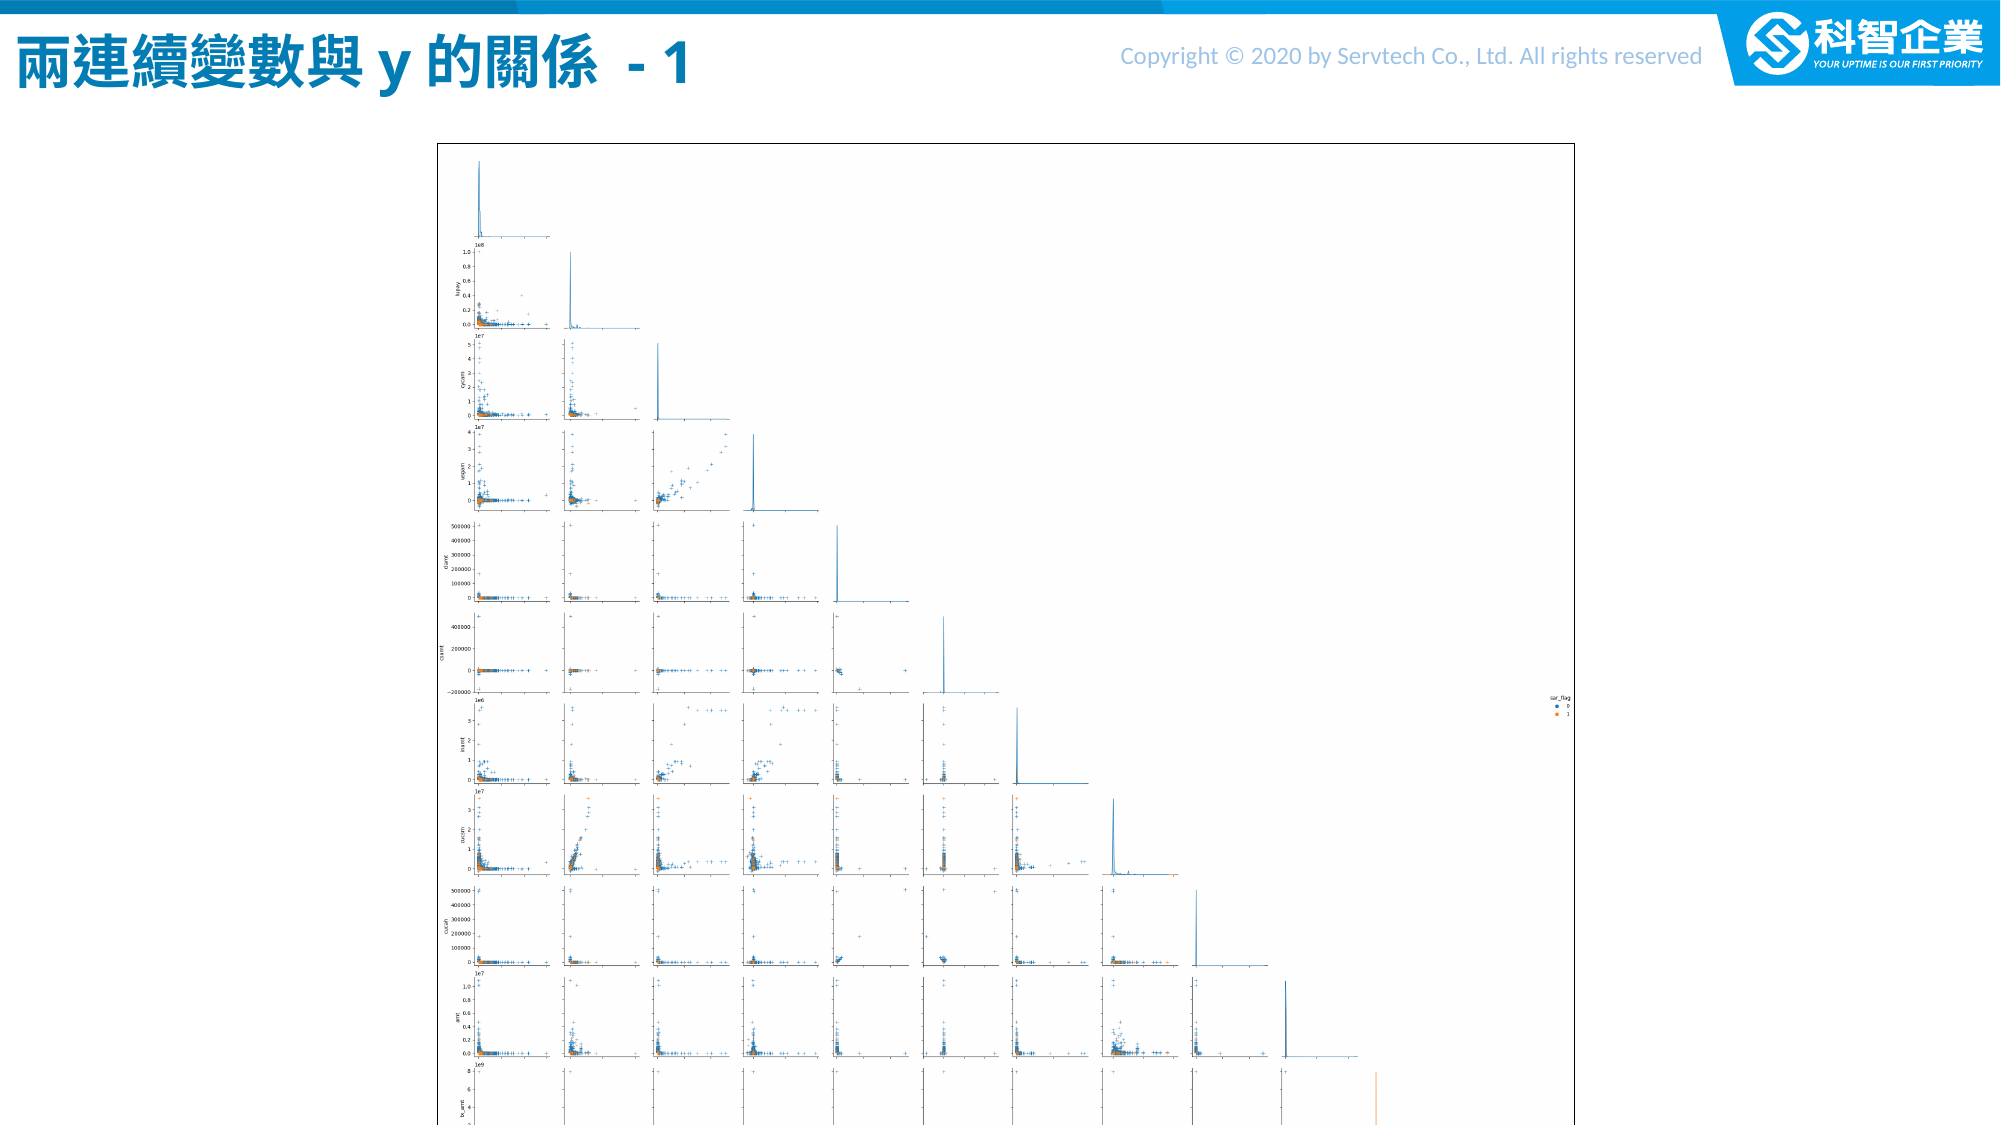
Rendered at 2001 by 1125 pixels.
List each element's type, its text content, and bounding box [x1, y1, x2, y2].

picture [436, 143, 1575, 1125]
text_box 兩連續變數與y的關係 - 1 [0, 18, 1311, 103]
